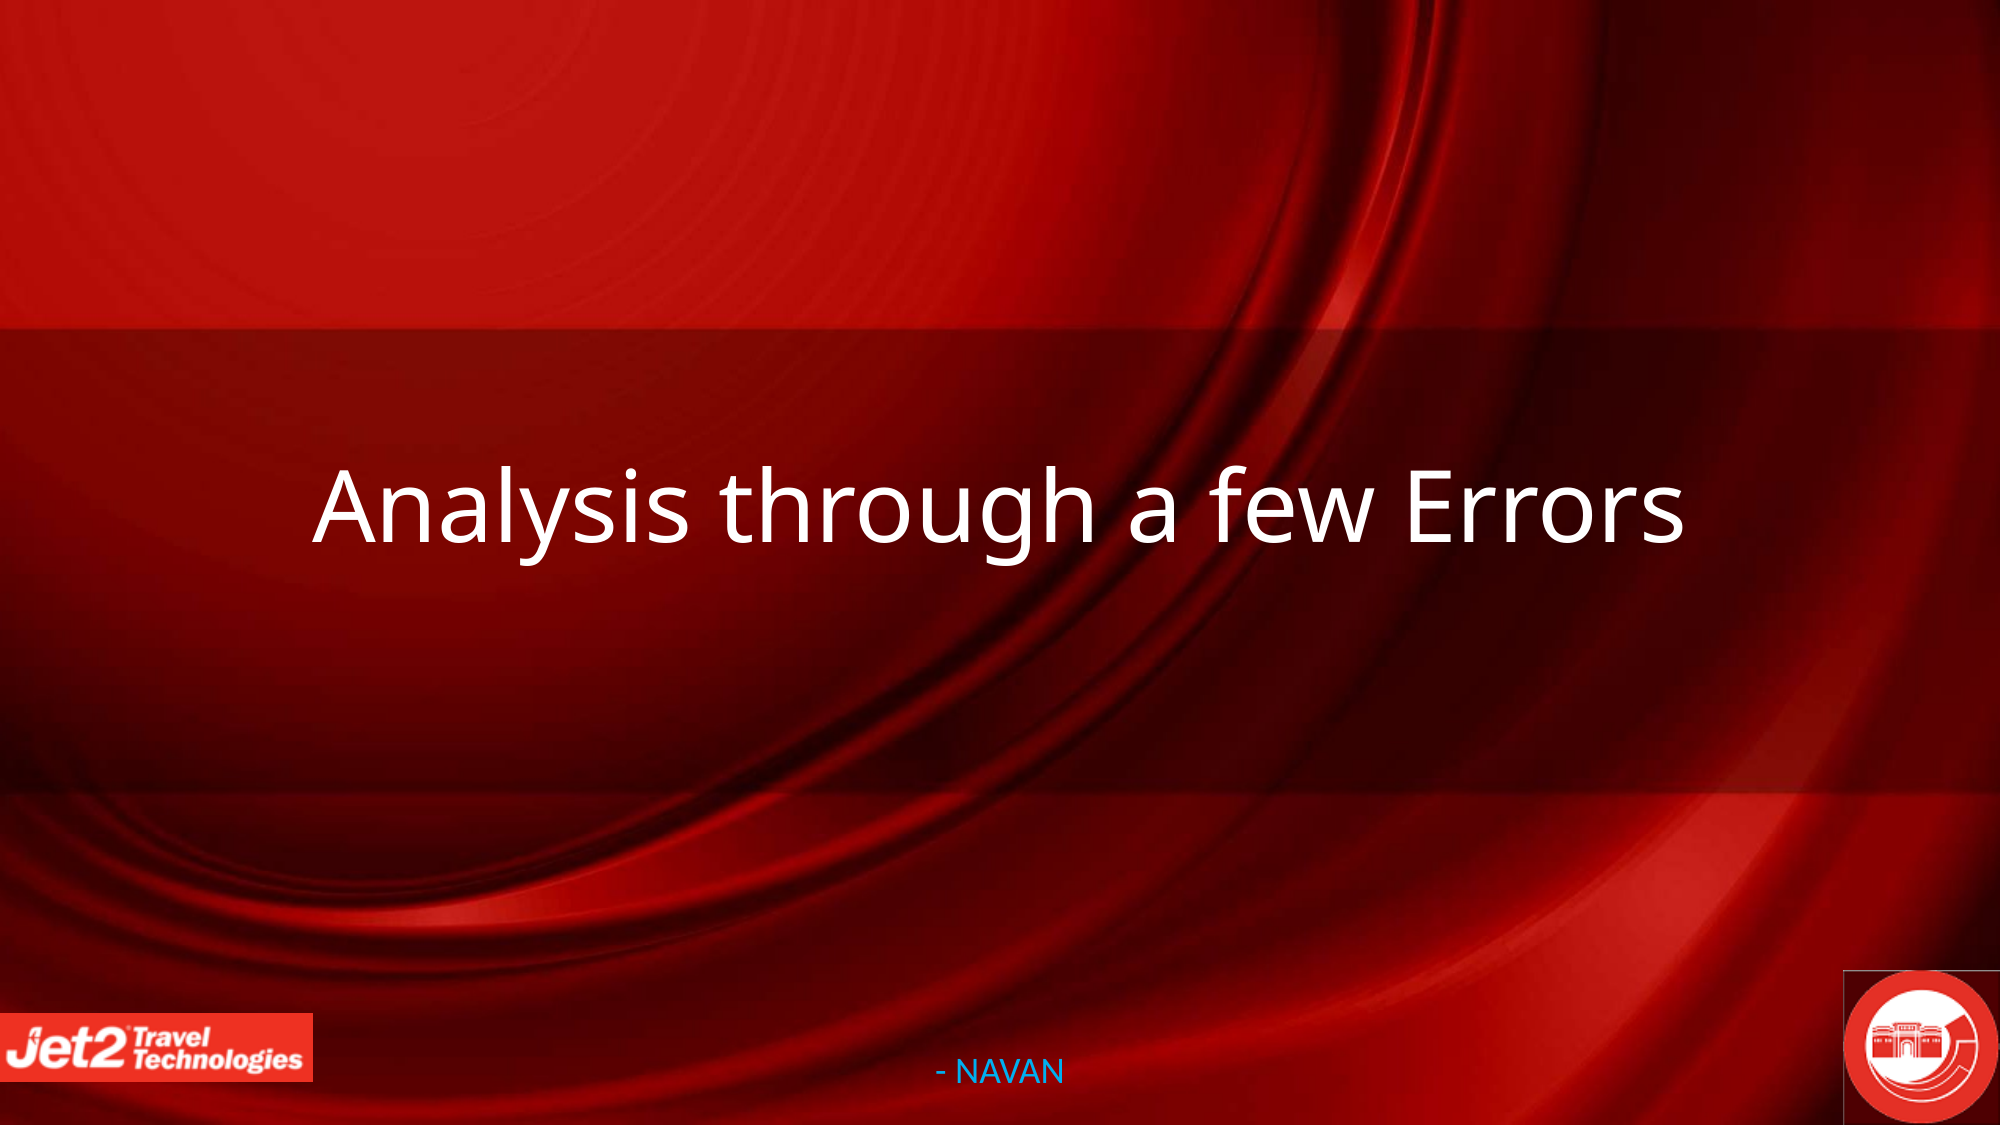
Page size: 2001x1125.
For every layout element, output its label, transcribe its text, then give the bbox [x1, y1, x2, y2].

footer - NAVAN [680, 1046, 1320, 1092]
title Analysis through a few Errors [87, 440, 1913, 631]
picture [0, 0, 2000, 1125]
